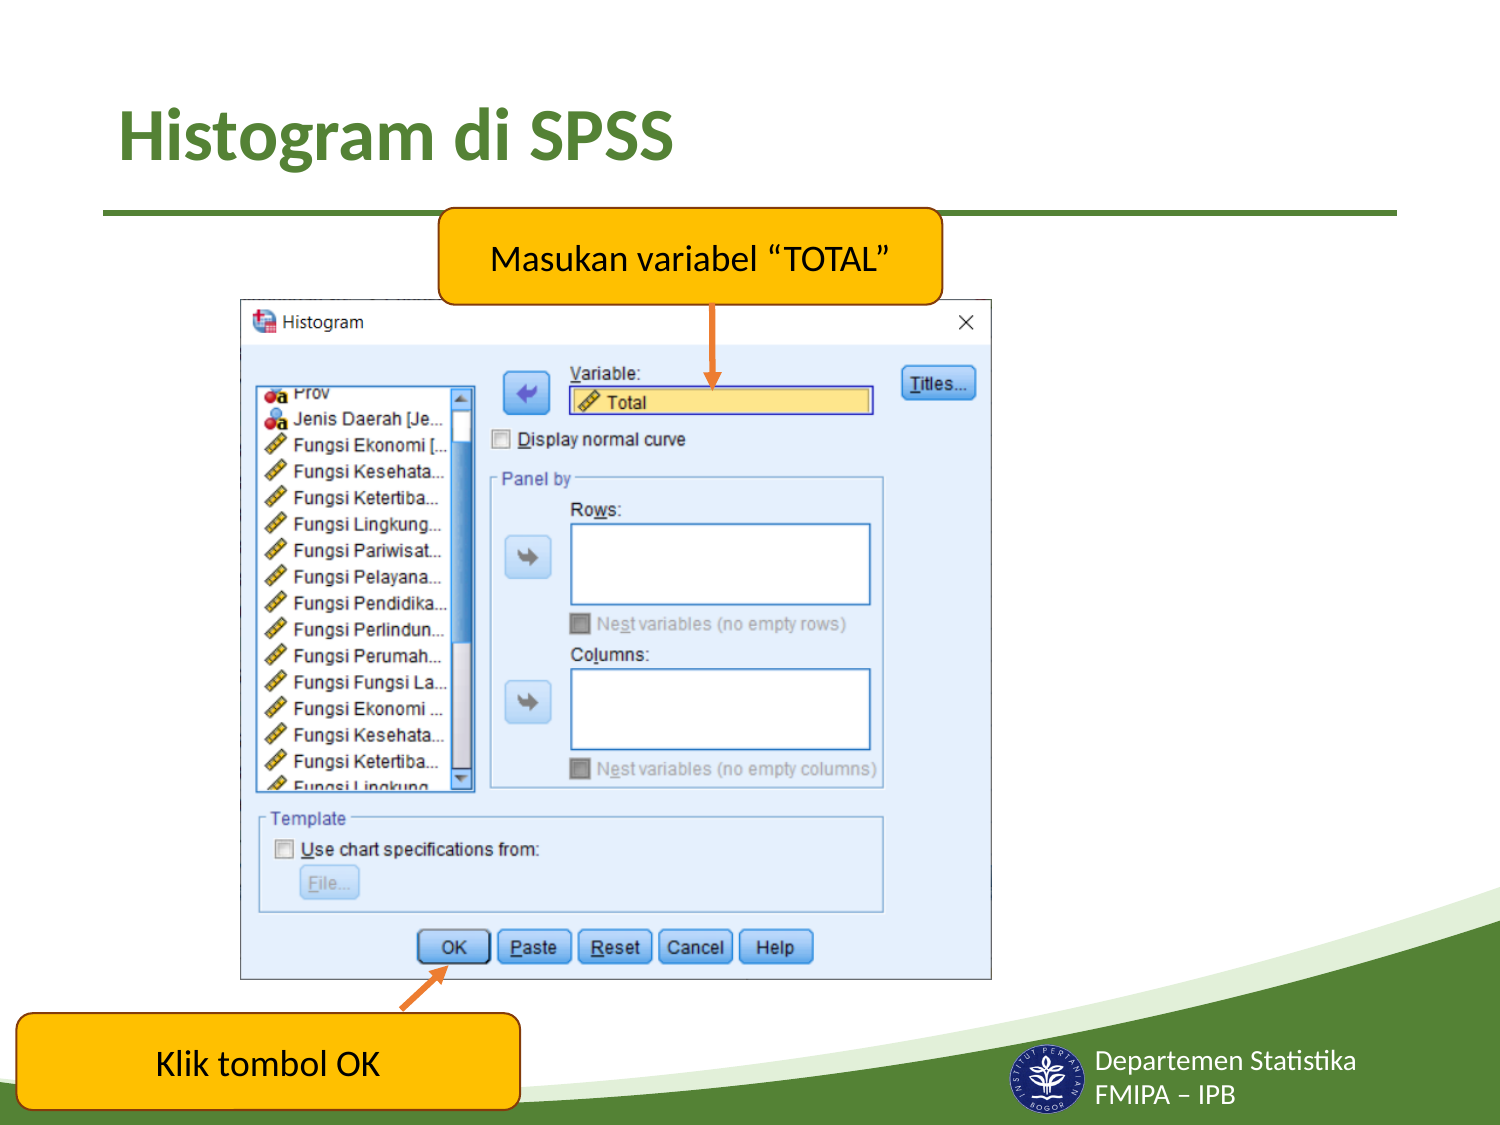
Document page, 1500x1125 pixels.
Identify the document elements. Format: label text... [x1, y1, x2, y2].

text_box Klik tombol OK [15, 1012, 522, 1112]
title Histogram di SPSS [103, 59, 1397, 214]
picture [240, 299, 992, 980]
picture [1009, 1044, 1085, 1114]
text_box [400, 965, 449, 1010]
text_box Masukan variabel “TOTAL” [437, 206, 944, 299]
